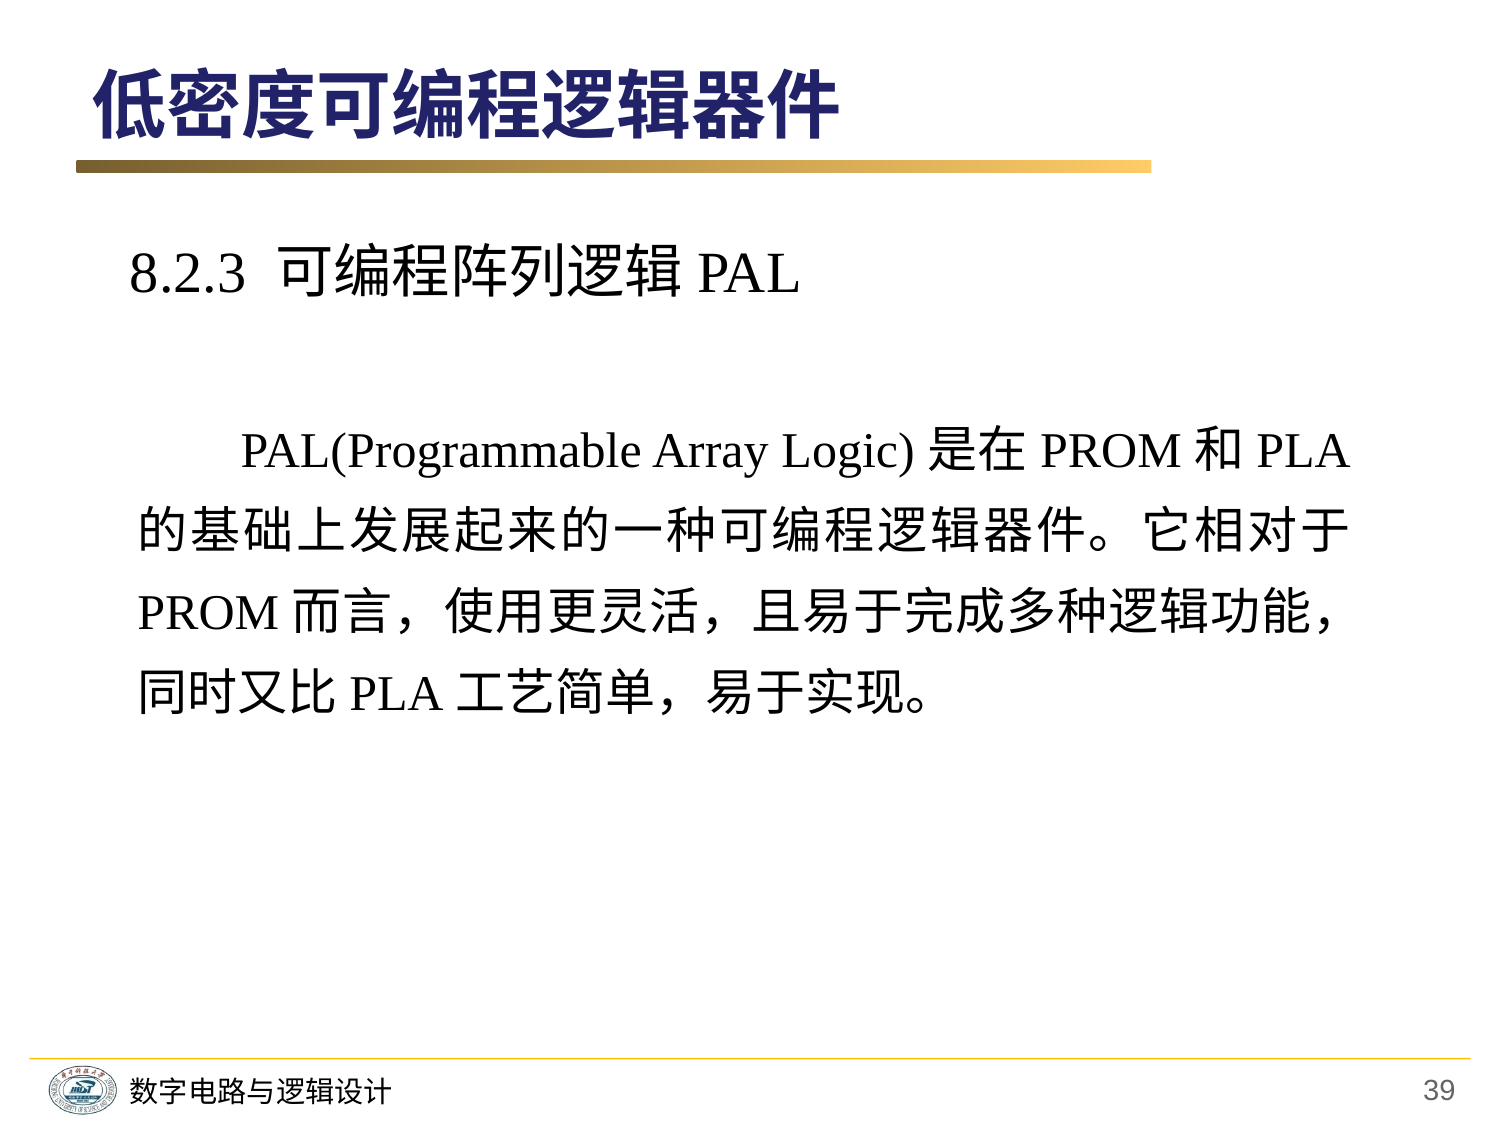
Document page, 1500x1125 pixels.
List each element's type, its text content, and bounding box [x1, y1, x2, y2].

picture [46, 1063, 119, 1116]
text_box 39 [1120, 1063, 1471, 1125]
text_box PAL(Programmable Array Logic)是在PROM和PLA的基础上发展起来的一种可编程逻辑器件。它相对于PROM而言，使用更灵活，且易于完成多种逻辑功能，同时又比PLA工艺简单，易于实现。 [122, 388, 1378, 728]
text_box 低密度可编程逻辑器件 [76, 45, 1424, 161]
text_box 数字电路与逻辑设计 [114, 1065, 429, 1116]
text_box 8.2.3 可编程阵列逻辑PAL [115, 226, 1010, 312]
